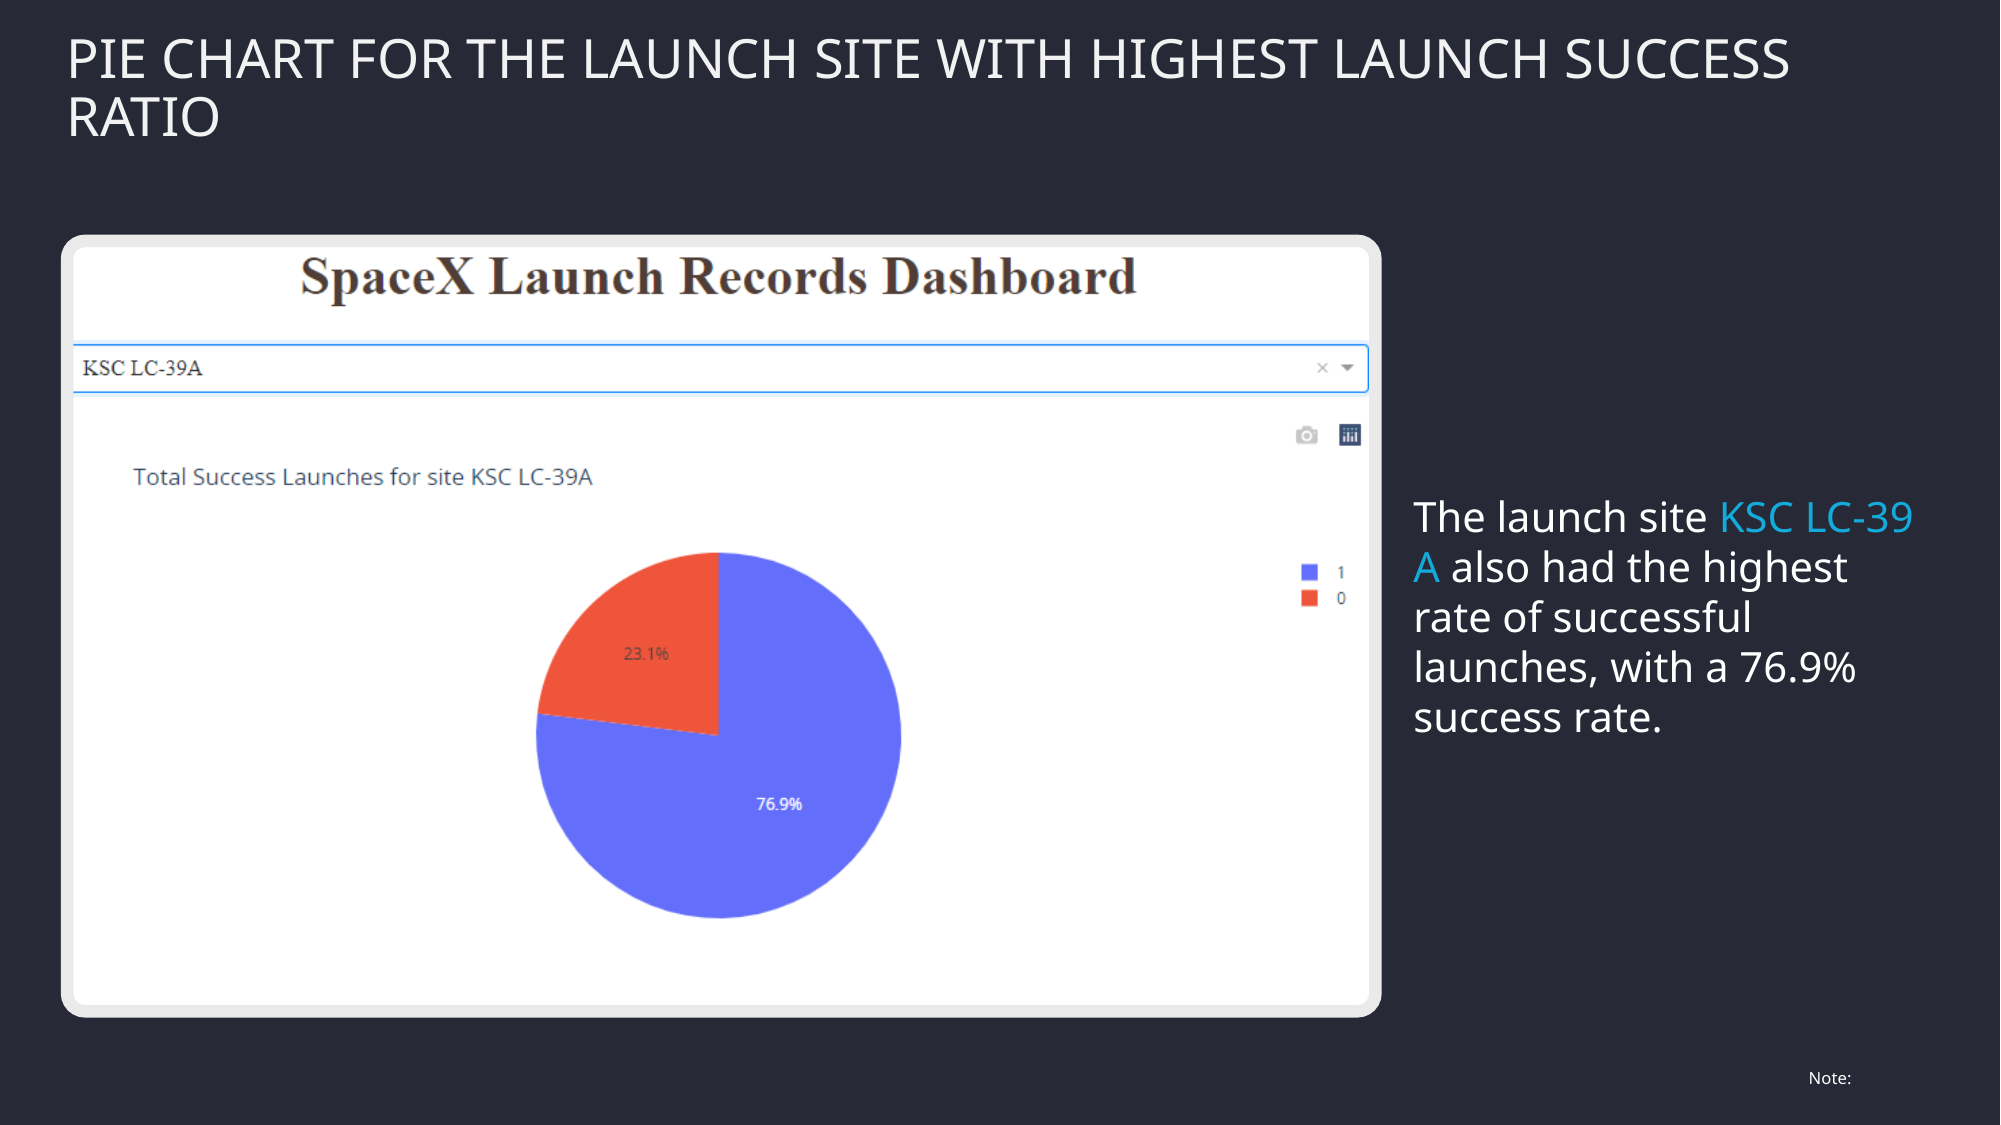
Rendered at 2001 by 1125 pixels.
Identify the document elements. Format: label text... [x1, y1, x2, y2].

text_box The launch site KSC LC-39 A also had the highest rate of successful launches, with a 76.9% success rate. [1413, 237, 1938, 995]
title Pie chart for the launch site with highest launch success ratio [66, 30, 1863, 149]
picture [67, 240, 1376, 1012]
